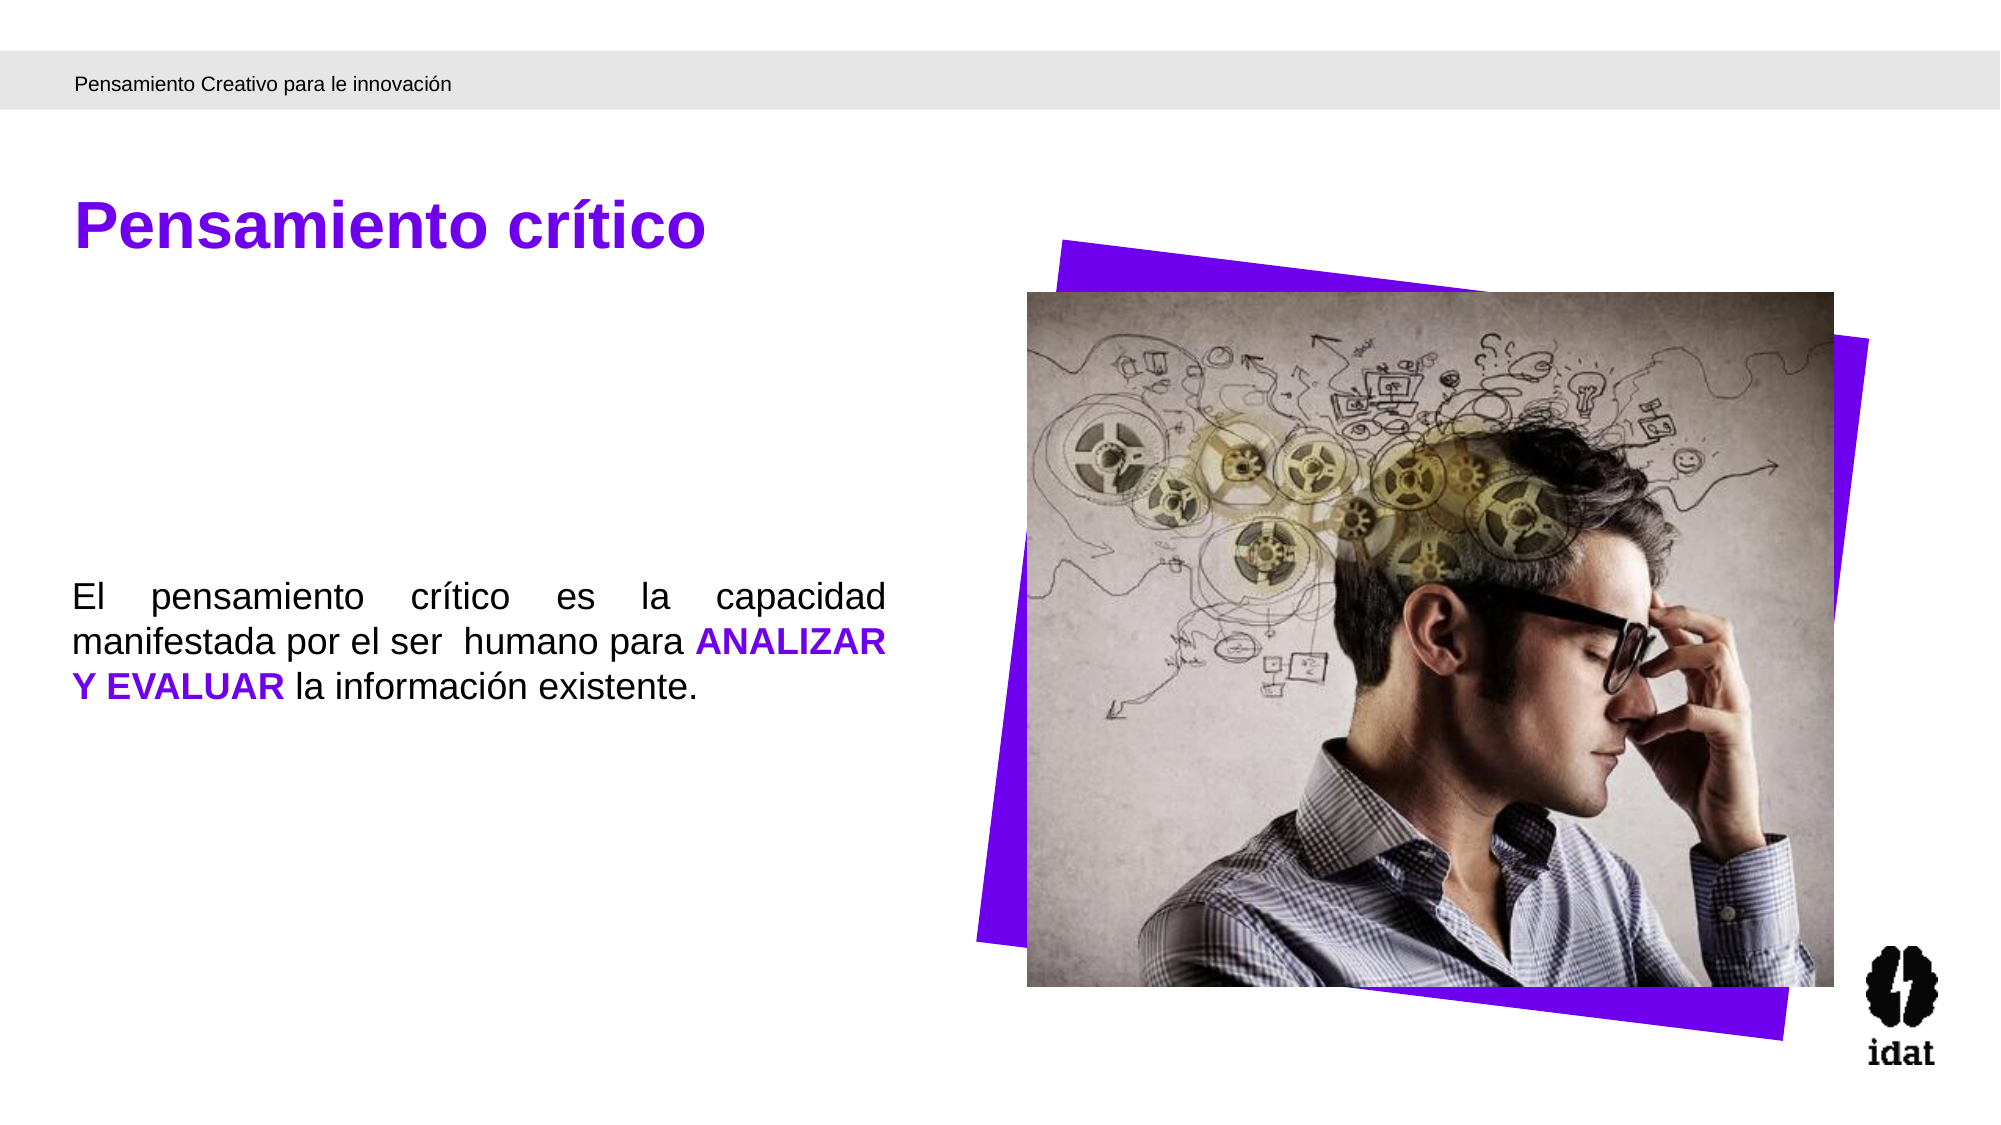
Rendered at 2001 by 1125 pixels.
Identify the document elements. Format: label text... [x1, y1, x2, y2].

text_box [1336, 987, 1791, 1042]
text_box [1055, 238, 1498, 292]
list El pensamiento crítico es la capacidad manifestada por el ser humano para ANALIZAR Y EVALUAR la información existente. [71, 292, 887, 987]
picture [1027, 292, 1834, 987]
text_box [1834, 333, 1871, 633]
list Pensamiento Creativo para le innovación [74, 58, 690, 106]
text_box [975, 520, 1027, 949]
picture [1866, 946, 1938, 1065]
list Pensamiento crítico [74, 194, 973, 274]
